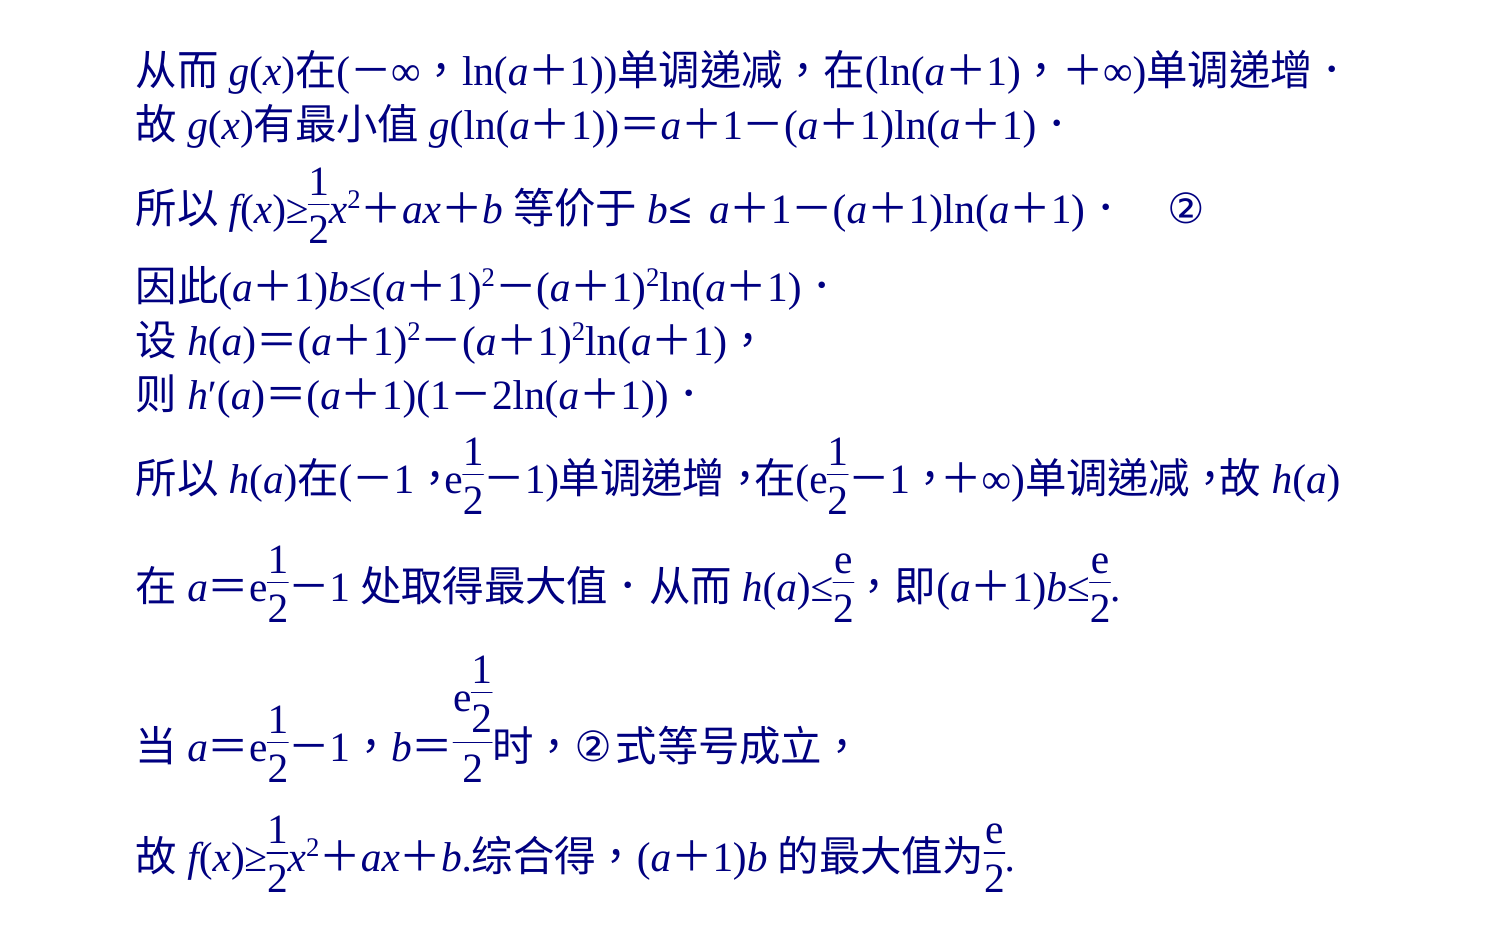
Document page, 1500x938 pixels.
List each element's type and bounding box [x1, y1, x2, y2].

text_box [135, 43, 1344, 913]
